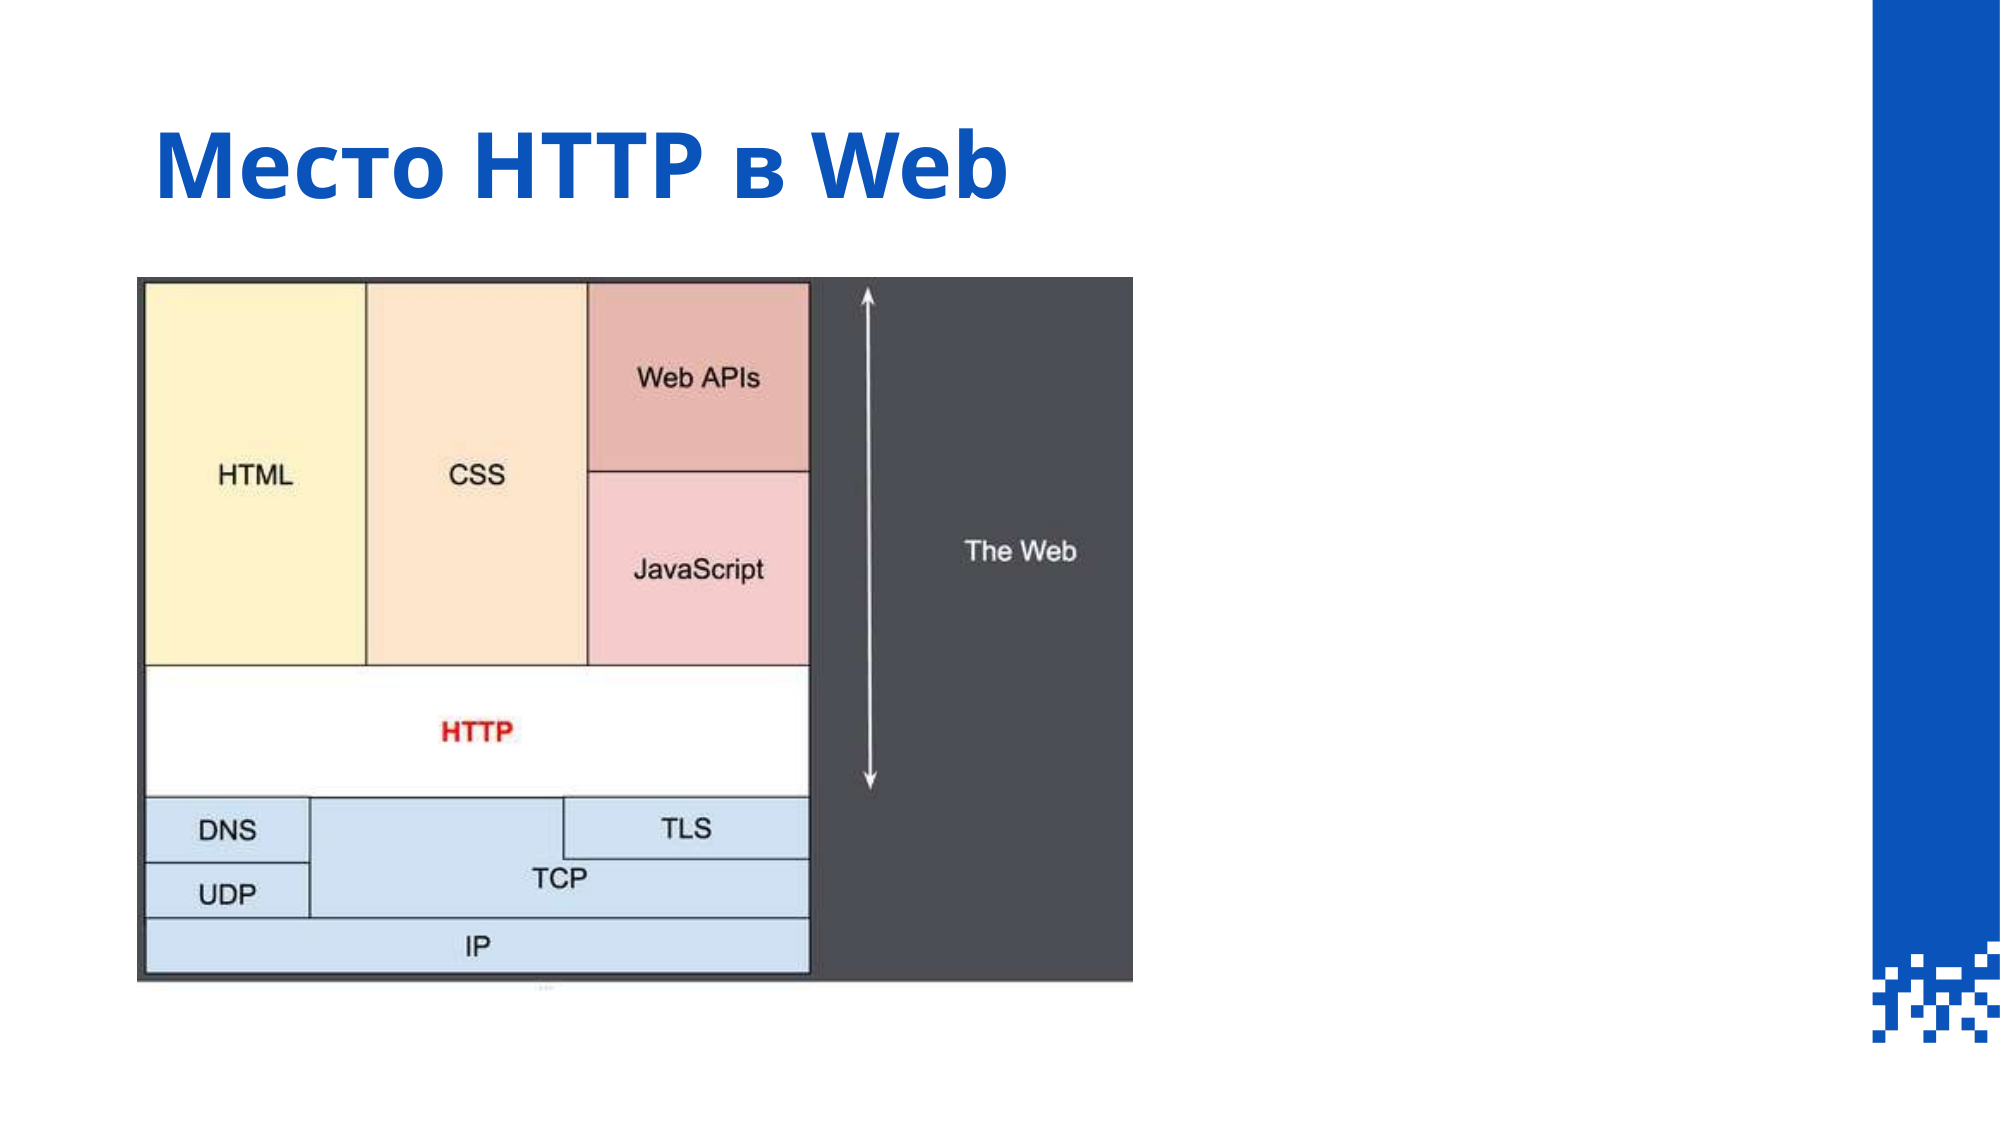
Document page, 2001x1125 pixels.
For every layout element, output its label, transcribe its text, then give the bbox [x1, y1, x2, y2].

picture [137, 277, 1133, 991]
picture [1872, 0, 2000, 1043]
title Место HTTP в Web [137, 59, 1863, 278]
